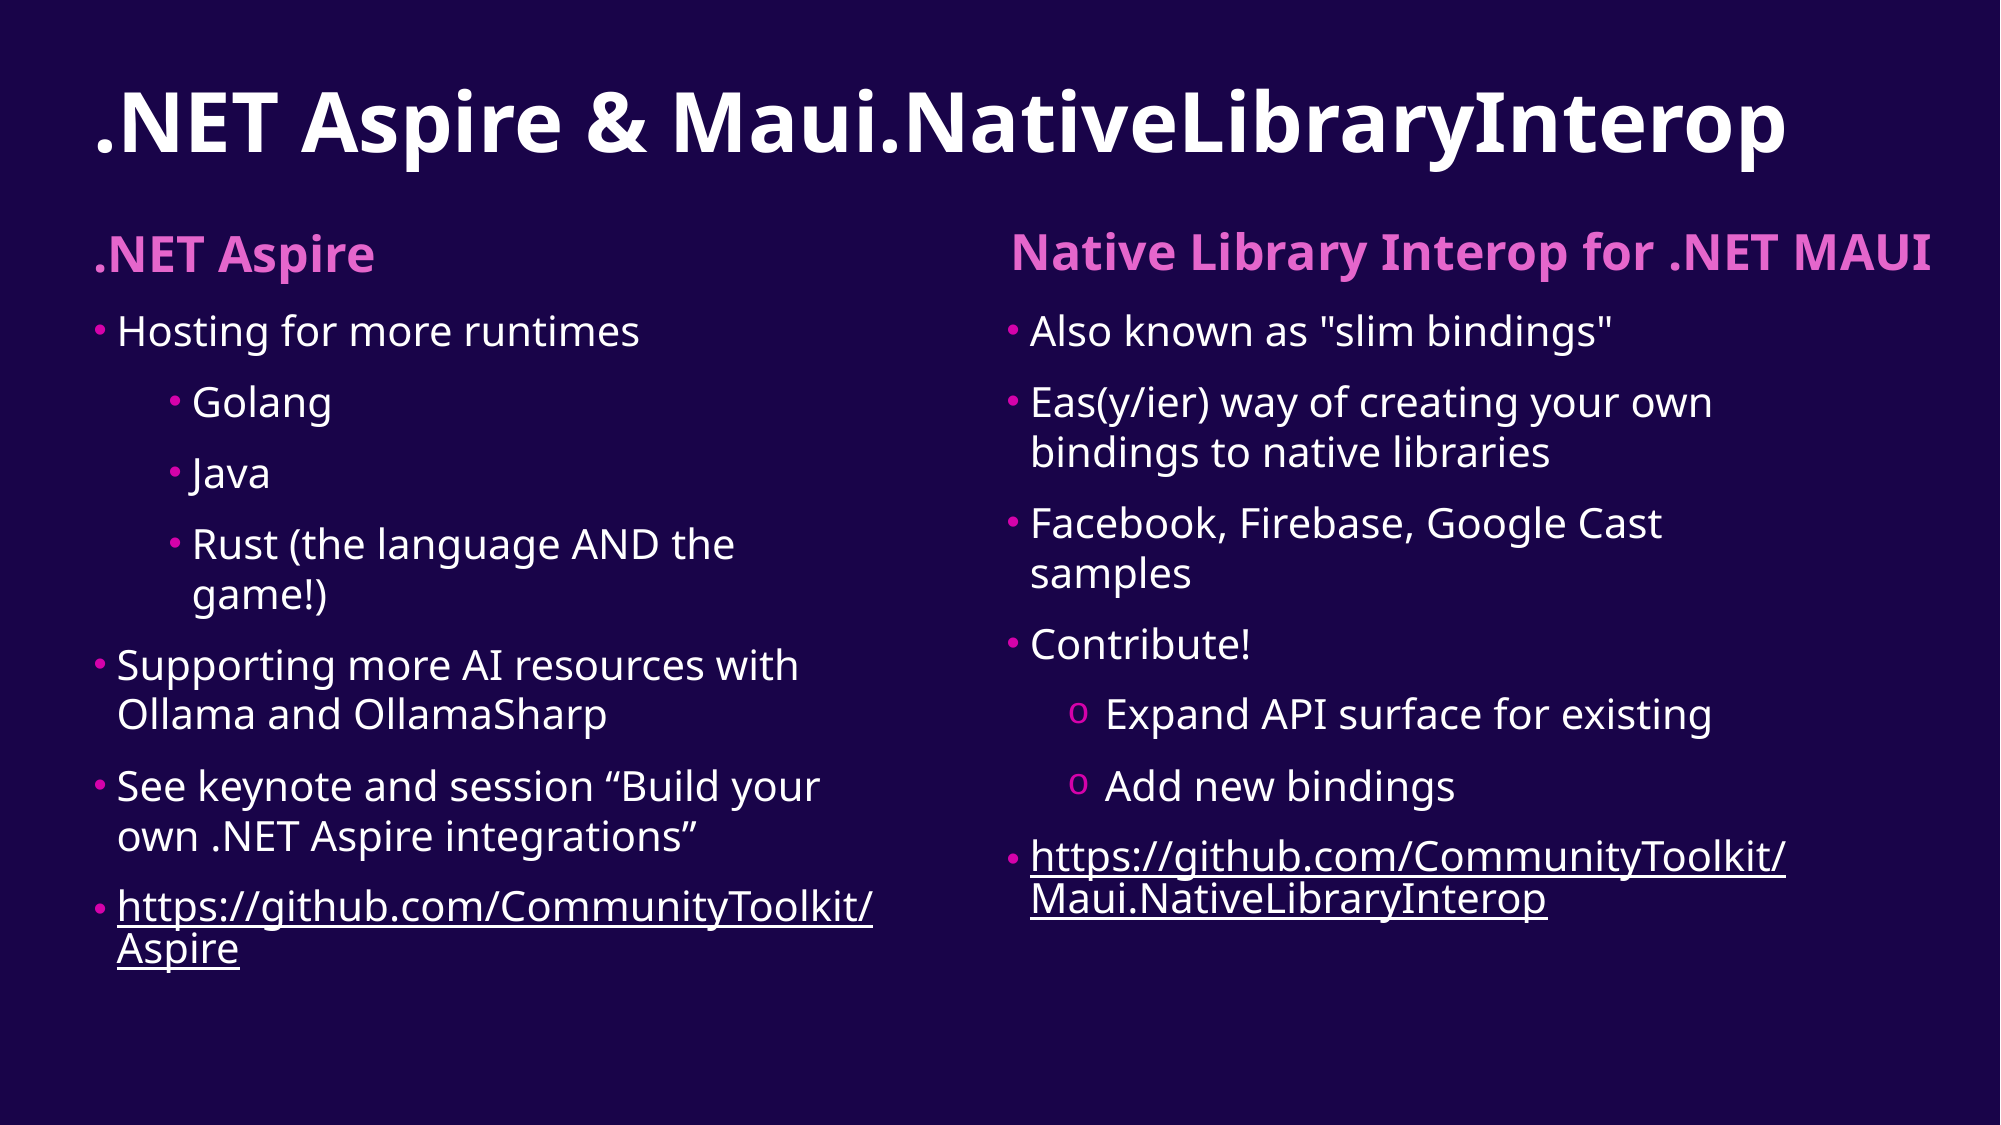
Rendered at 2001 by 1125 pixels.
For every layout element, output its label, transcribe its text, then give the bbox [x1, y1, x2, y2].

list Also known as "slim bindings" Eas(y/ier) way of creating your own bindings to native libraries Facebook, Firebase, Google Cast samples Contribute! Expand API surface for existing Add new bindings https://github.com/CommunityToolkit/Maui.NativeLibraryInterop [1006, 304, 1817, 947]
list .NET Aspire [93, 222, 834, 283]
title .NET Aspire & Maui.NativeLibraryInterop [93, 69, 1902, 171]
list Hosting for more runtimes Golang Java Rust (the language AND the game!) Supporting more AI resources with Ollama and OllamaSharp See keynote and session “Build your own .NET Aspire integrations” https://github.com/CommunityToolkit/Aspire [93, 304, 882, 997]
list Native Library Interop for .NET MAUI [1010, 220, 1949, 342]
